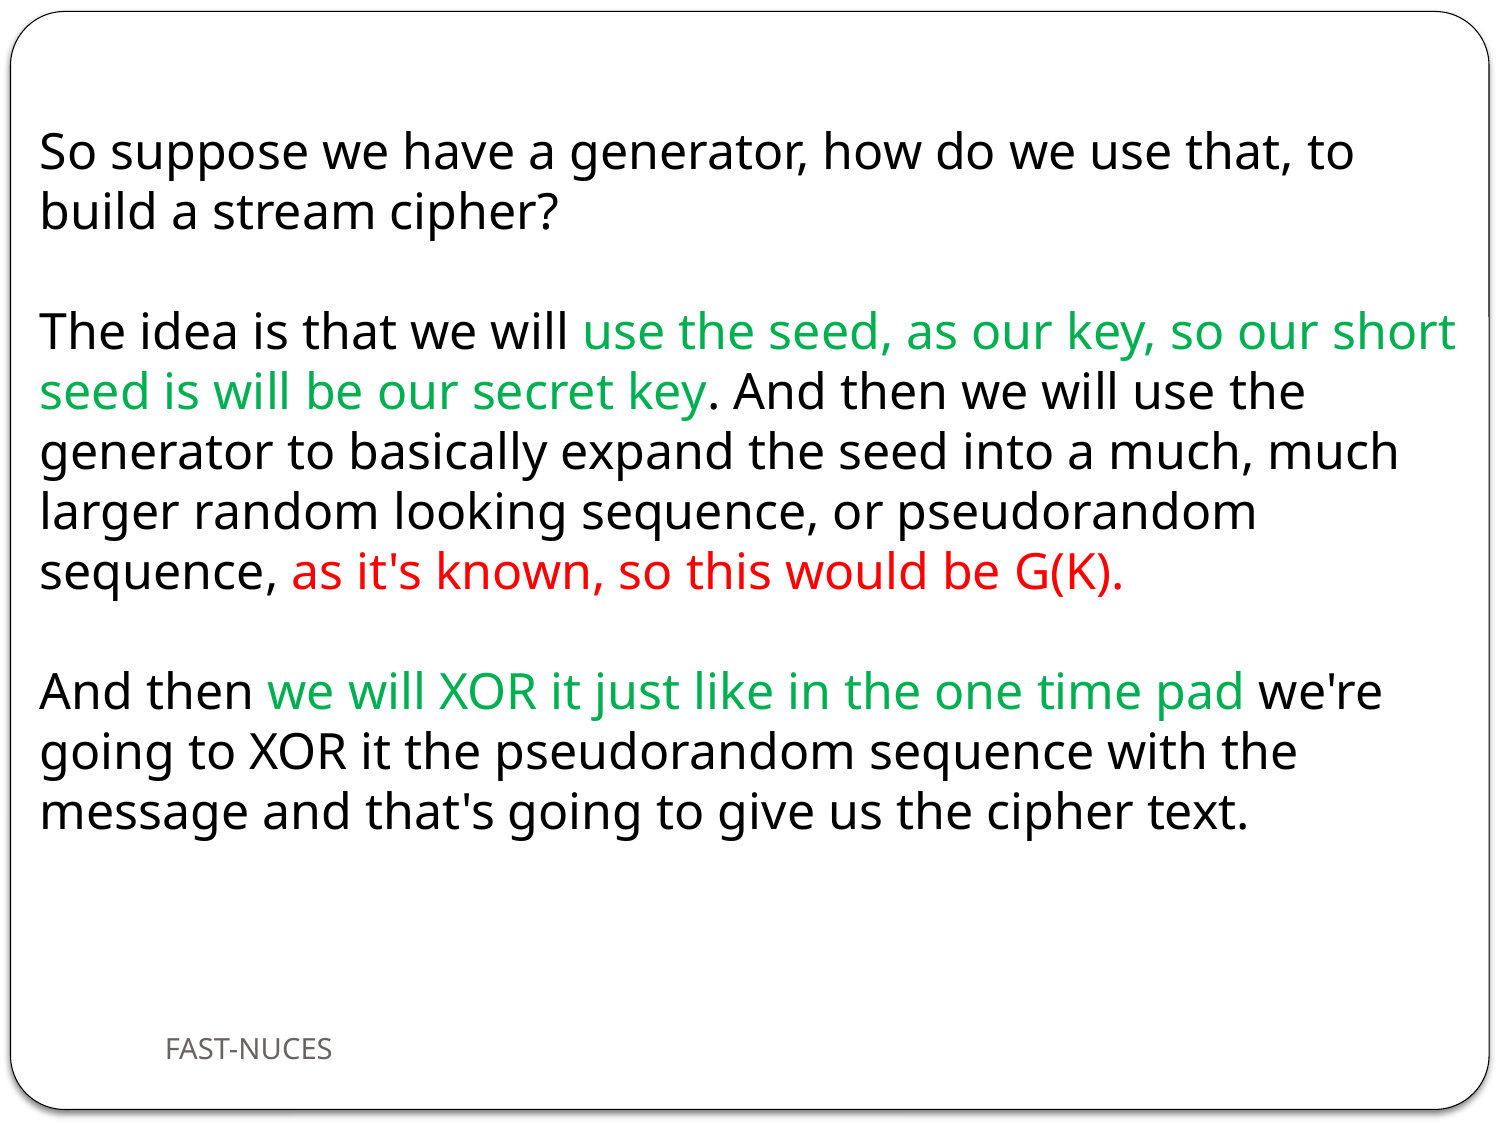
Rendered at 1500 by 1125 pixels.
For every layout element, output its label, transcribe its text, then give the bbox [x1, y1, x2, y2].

text_box So suppose we have a generator, how do we use that, to build a stream cipher? The idea is that we will use the seed, as our key, so our short seed is will be our secret key. And then we will use the generator to basically expand the seed into a much, much larger random looking sequence, or pseudorandom sequence, as it's known, so this would be G(K). And then we will XOR it just like in the one time pad we're going to XOR it the pseudorandom sequence with the message and that's going to give us the cipher text. [24, 112, 1475, 938]
footer FAST-NUCES [150, 1012, 800, 1088]
